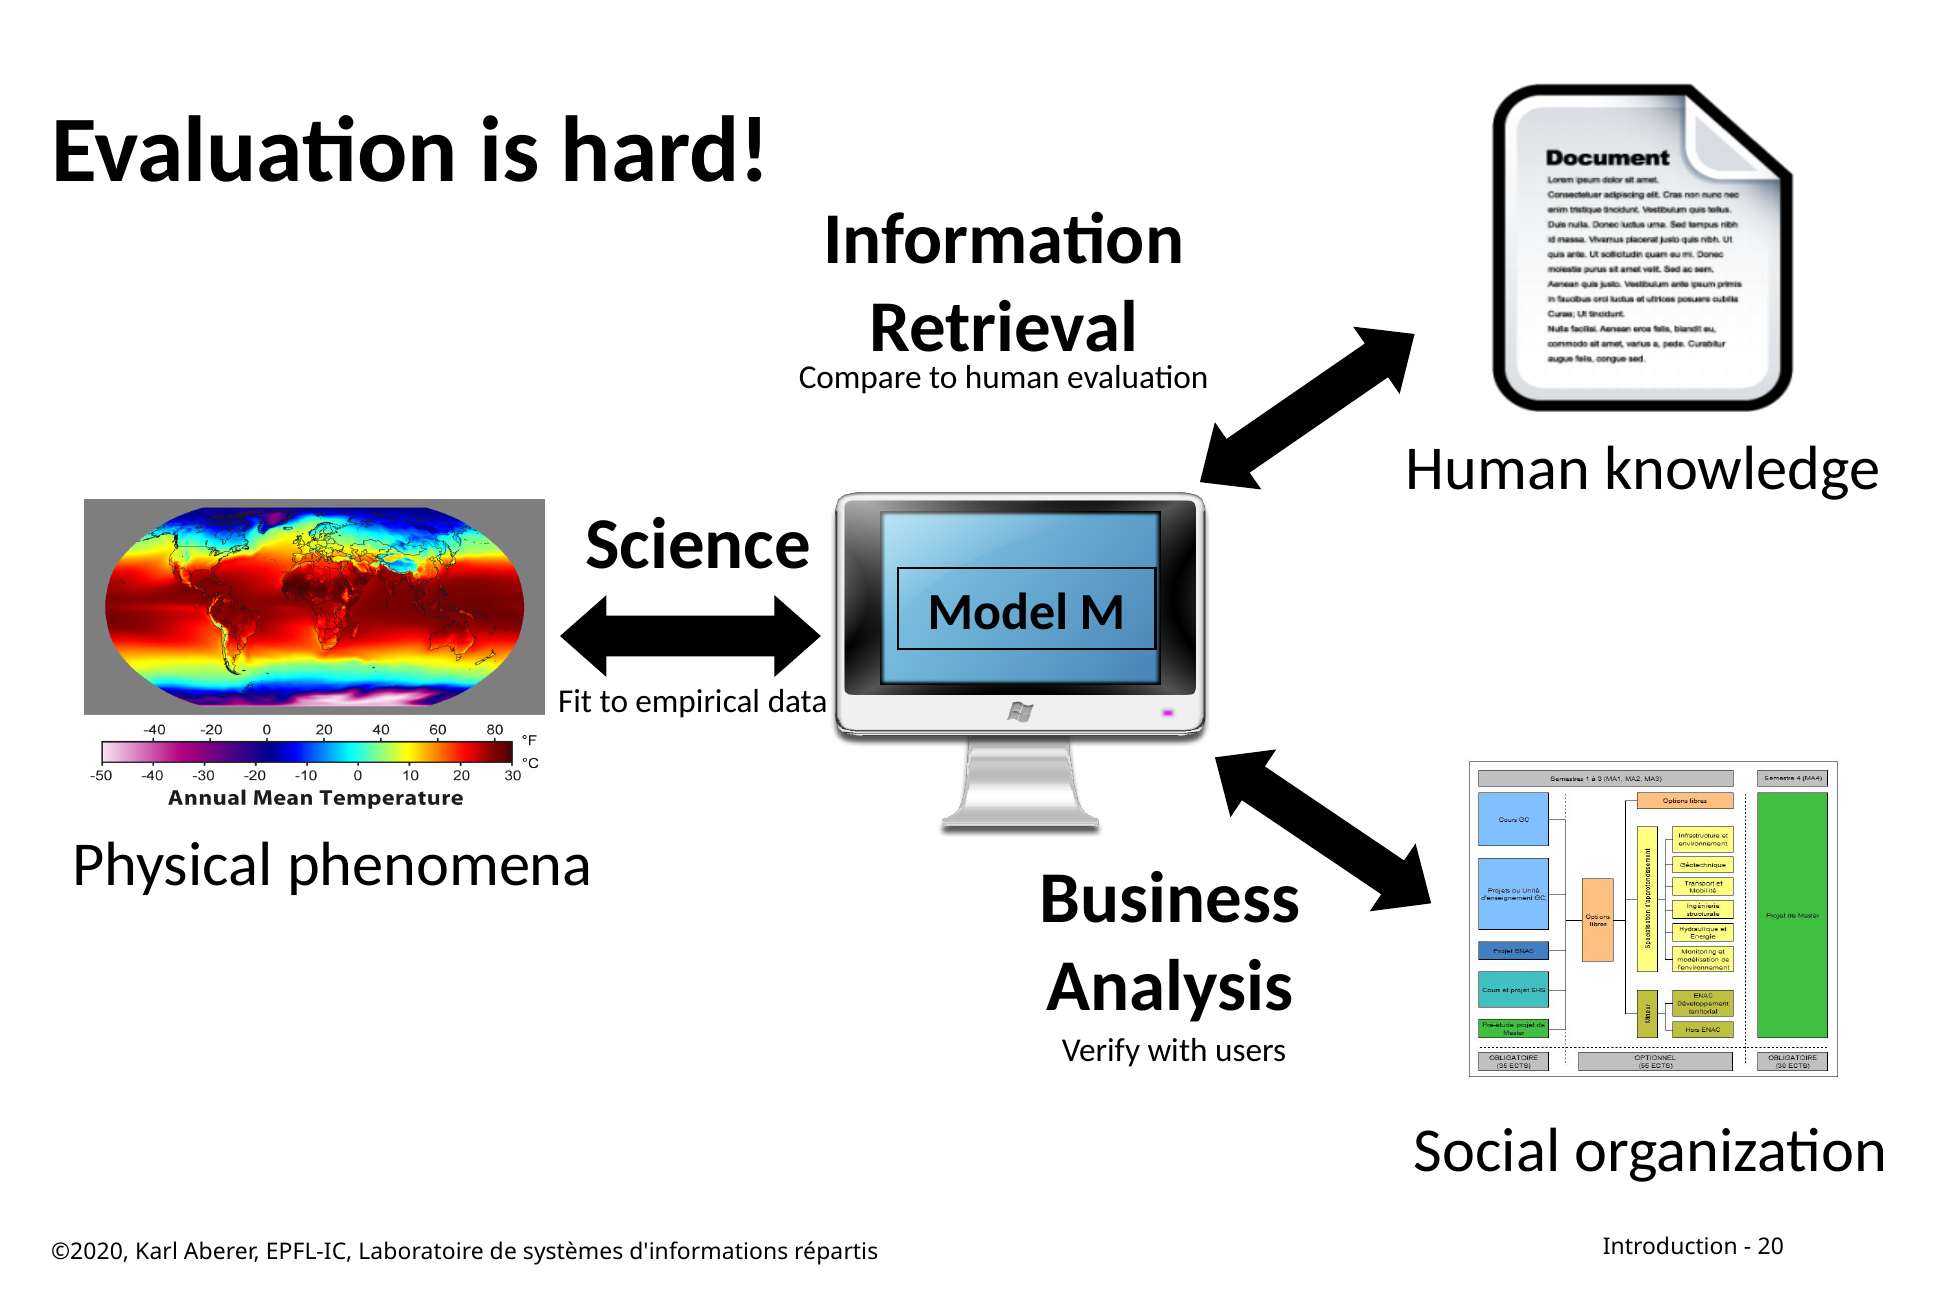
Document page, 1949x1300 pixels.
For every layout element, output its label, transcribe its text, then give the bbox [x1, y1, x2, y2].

text_box Information Retrieval [804, 181, 1204, 347]
text_box Business Analysis [1020, 840, 1320, 1035]
picture [820, 485, 1220, 841]
text_box Compare to human evaluation [783, 347, 1224, 403]
text_box Social organization [1395, 1100, 1907, 1194]
text_box [1199, 326, 1415, 490]
text_box Fit to empirical data [549, 672, 815, 727]
picture [1465, 758, 1842, 1081]
text_box [1226, 749, 1432, 912]
text_box Human knowledge [1387, 417, 1900, 512]
picture [1449, 76, 1837, 421]
text_box [560, 595, 815, 672]
footer ©2020, Karl Aberer, EPFL-IC, Laboratoire de systèmes d'informations répartis [32, 1227, 1284, 1271]
picture [83, 499, 545, 816]
text_box Science [566, 485, 819, 592]
text_box Verify with users [1046, 1020, 1302, 1076]
text_box Physical phenomena [53, 813, 612, 907]
title Evaluation is hard! [32, 57, 1803, 232]
